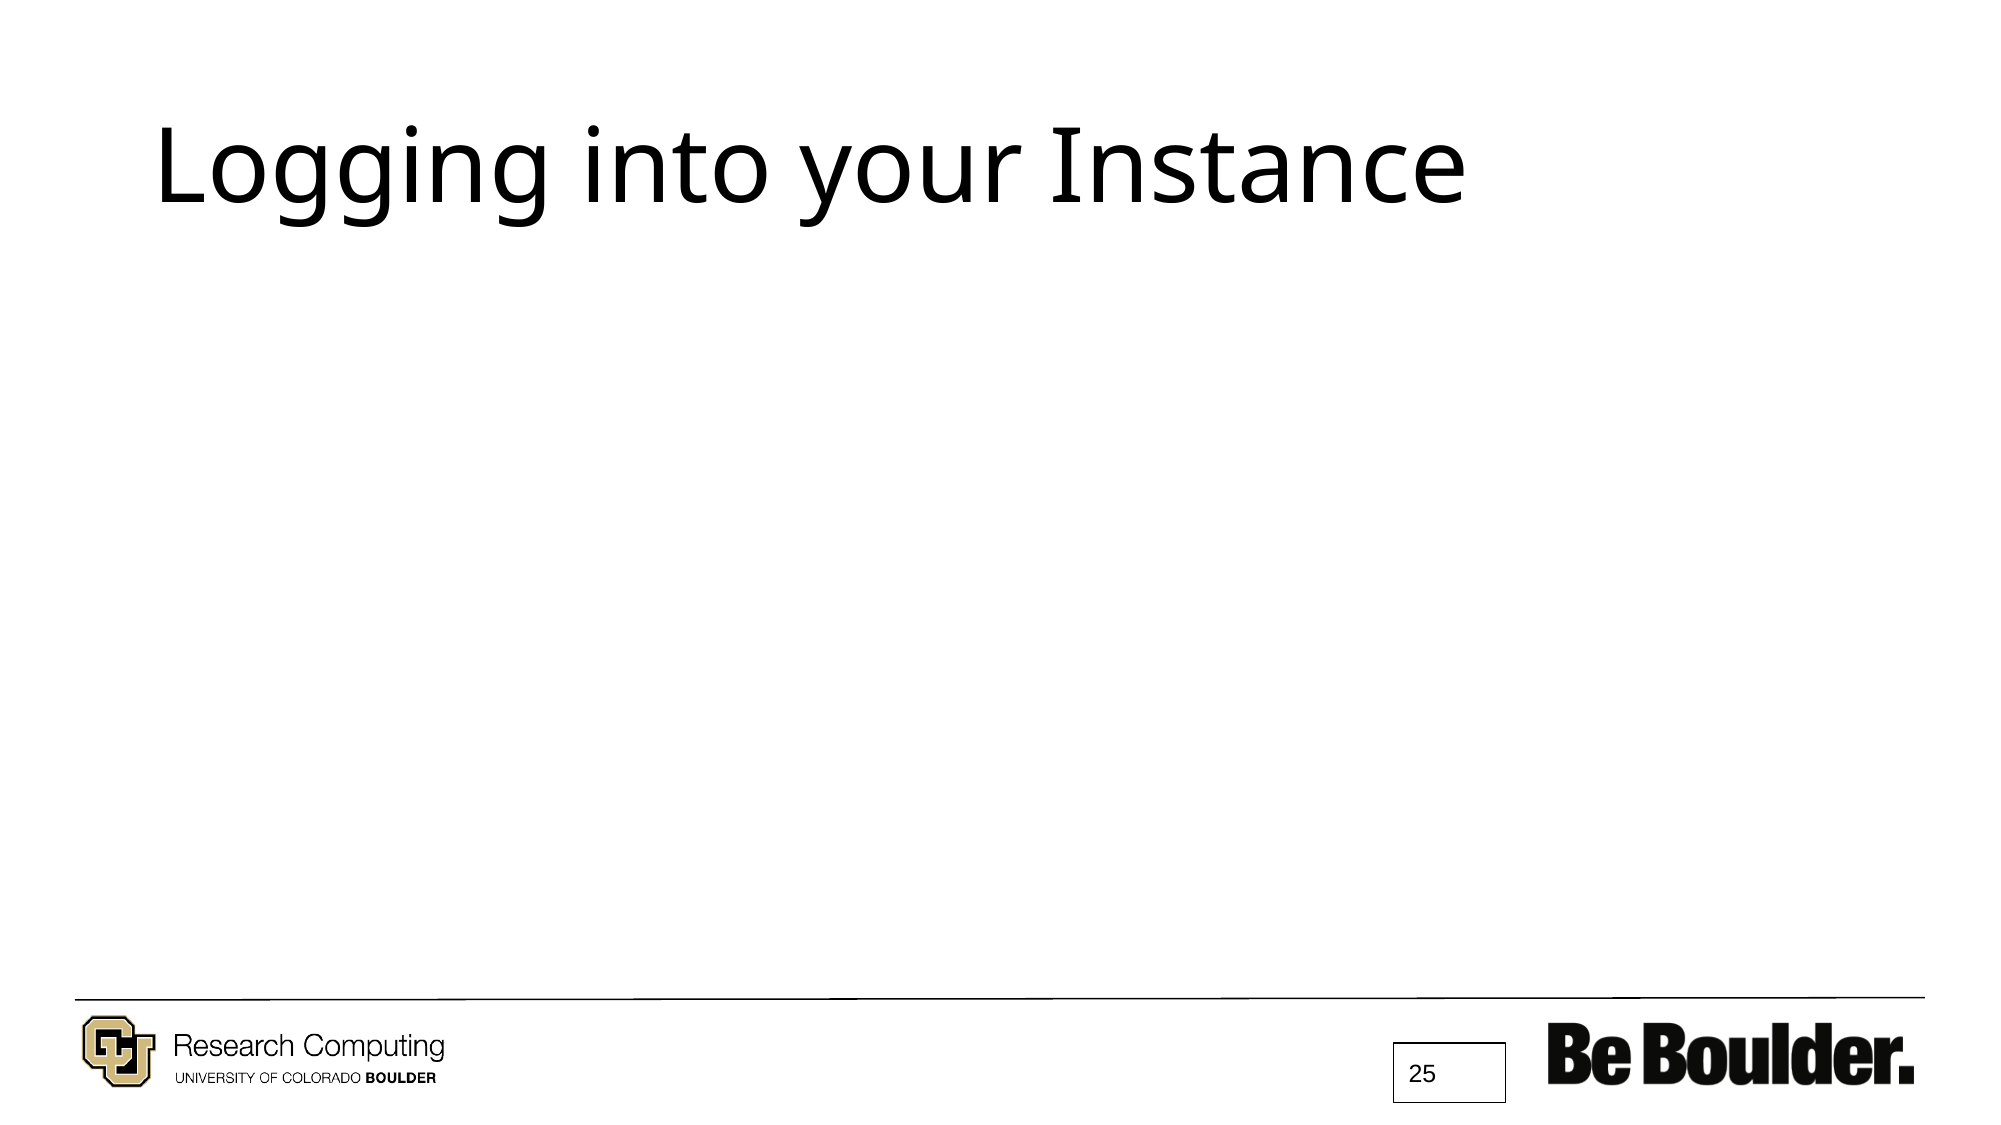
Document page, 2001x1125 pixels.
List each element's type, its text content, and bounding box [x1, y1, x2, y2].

slide_number ‹#› [1393, 1042, 1506, 1103]
picture [81, 1015, 444, 1088]
title Logging into your Instance [137, 59, 1863, 278]
picture [1524, 1015, 1938, 1088]
